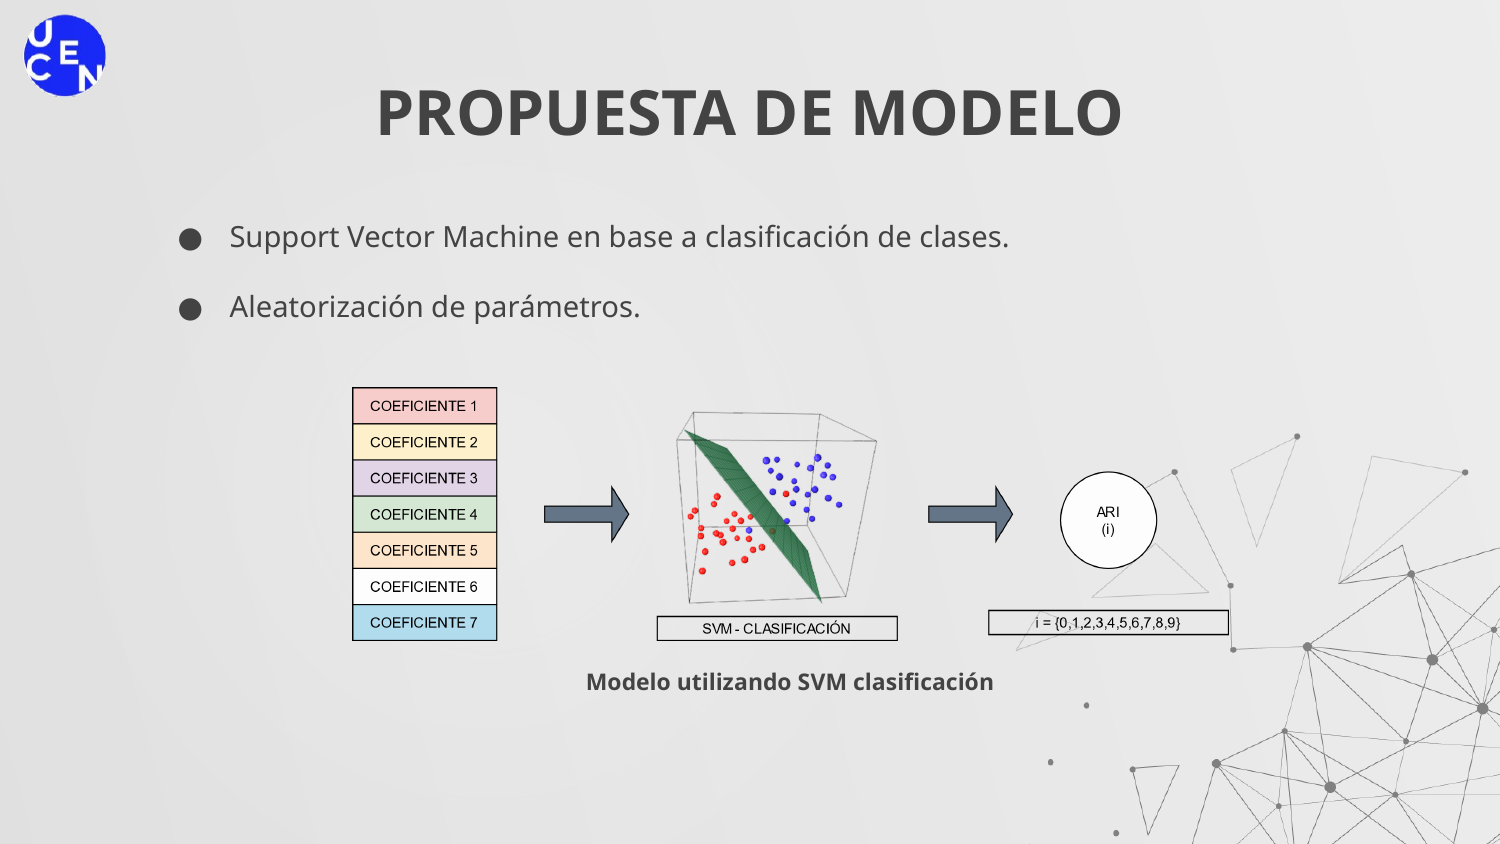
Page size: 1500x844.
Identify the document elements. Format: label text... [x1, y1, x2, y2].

text_box Support Vector Machine en base a clasificación de clases. Aleatorización de parámetros. [64, 203, 1393, 339]
picture [0, 0, 1500, 844]
text_box Modelo utilizando SVM clasificación [497, 653, 1083, 709]
title PROPUESTA DE MODELO [322, 57, 1178, 168]
text_box [62, 168, 1229, 272]
